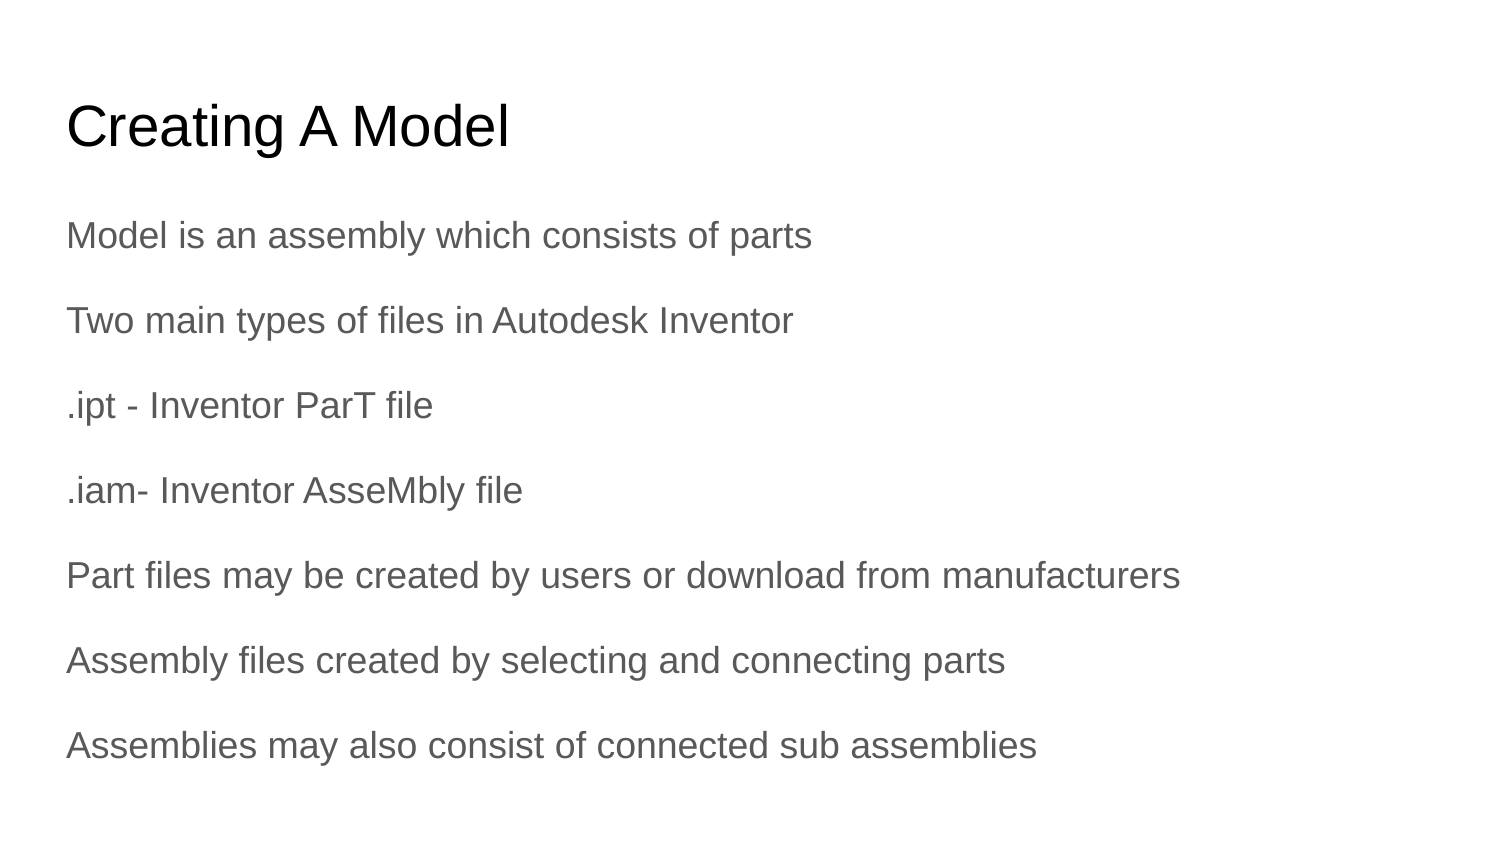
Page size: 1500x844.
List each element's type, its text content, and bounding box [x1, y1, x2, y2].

list Model is an assembly which consists of parts Two main types of files in Autodesk Inventor .ipt - Inventor ParT file .iam- Inventor AsseMbly file Part files may be created by users or download from manufacturers Assembly files created by selecting and connecting parts Assemblies may also consist of connected sub assemblies [51, 189, 1449, 750]
title Creating A Model [51, 72, 1449, 167]
